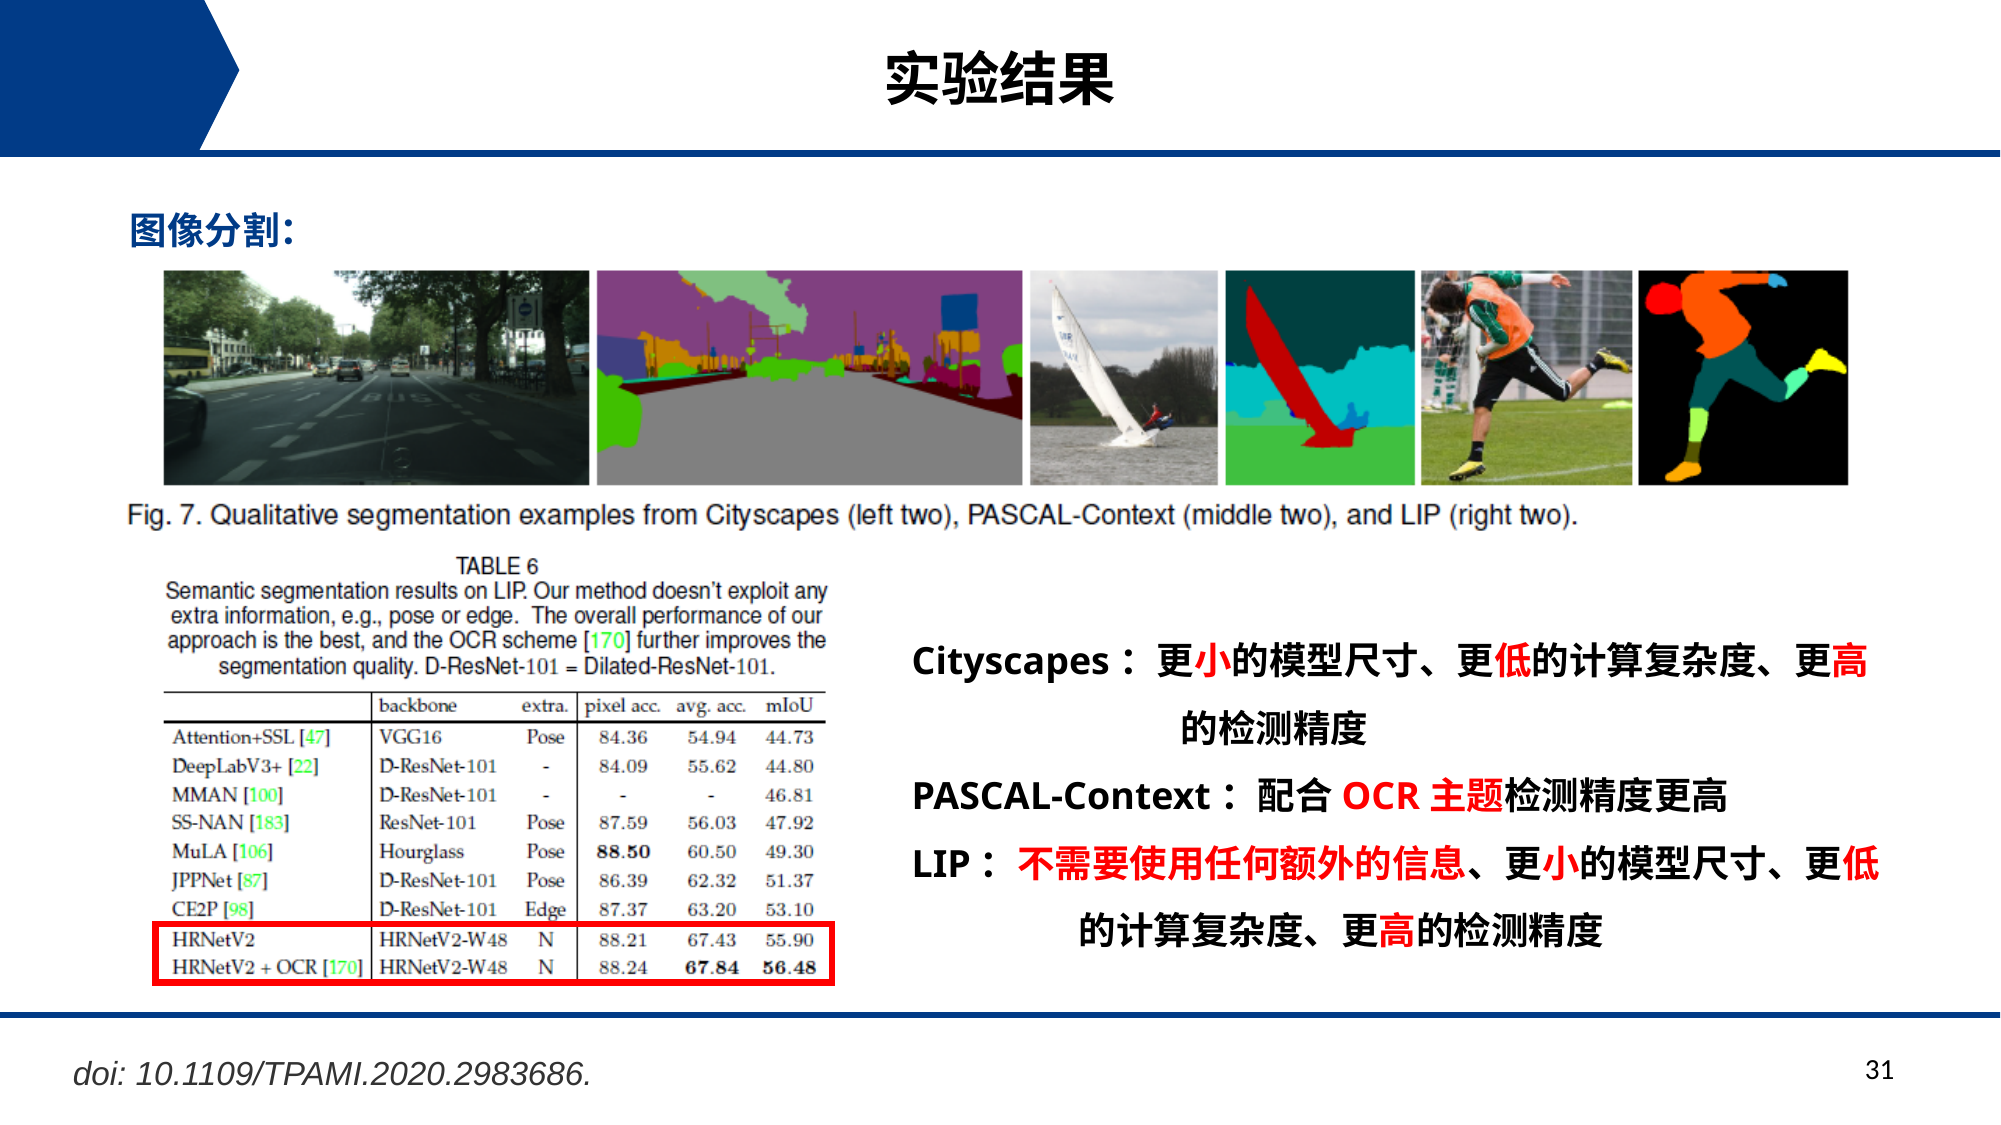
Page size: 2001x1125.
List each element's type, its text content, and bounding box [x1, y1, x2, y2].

picture [100, 252, 1900, 993]
text_box 图像分割： [114, 177, 470, 252]
slide_number 31 [1850, 1042, 2000, 1103]
text_box Cityscapes：更小的模型尺寸、更低的计算复杂度、更高 的检测精度 PASCAL-Context：配合OCR主题检测精度更高 LIP：不需要使用任何额外的信息、更小的模型尺寸、更低 的计算复杂度、更高的检测精度 [896, 607, 1900, 1028]
text_box 实验结果 [868, 35, 1168, 120]
text_box doi: 10.1109/TPAMI.2020.2983686. [58, 1044, 1334, 1100]
